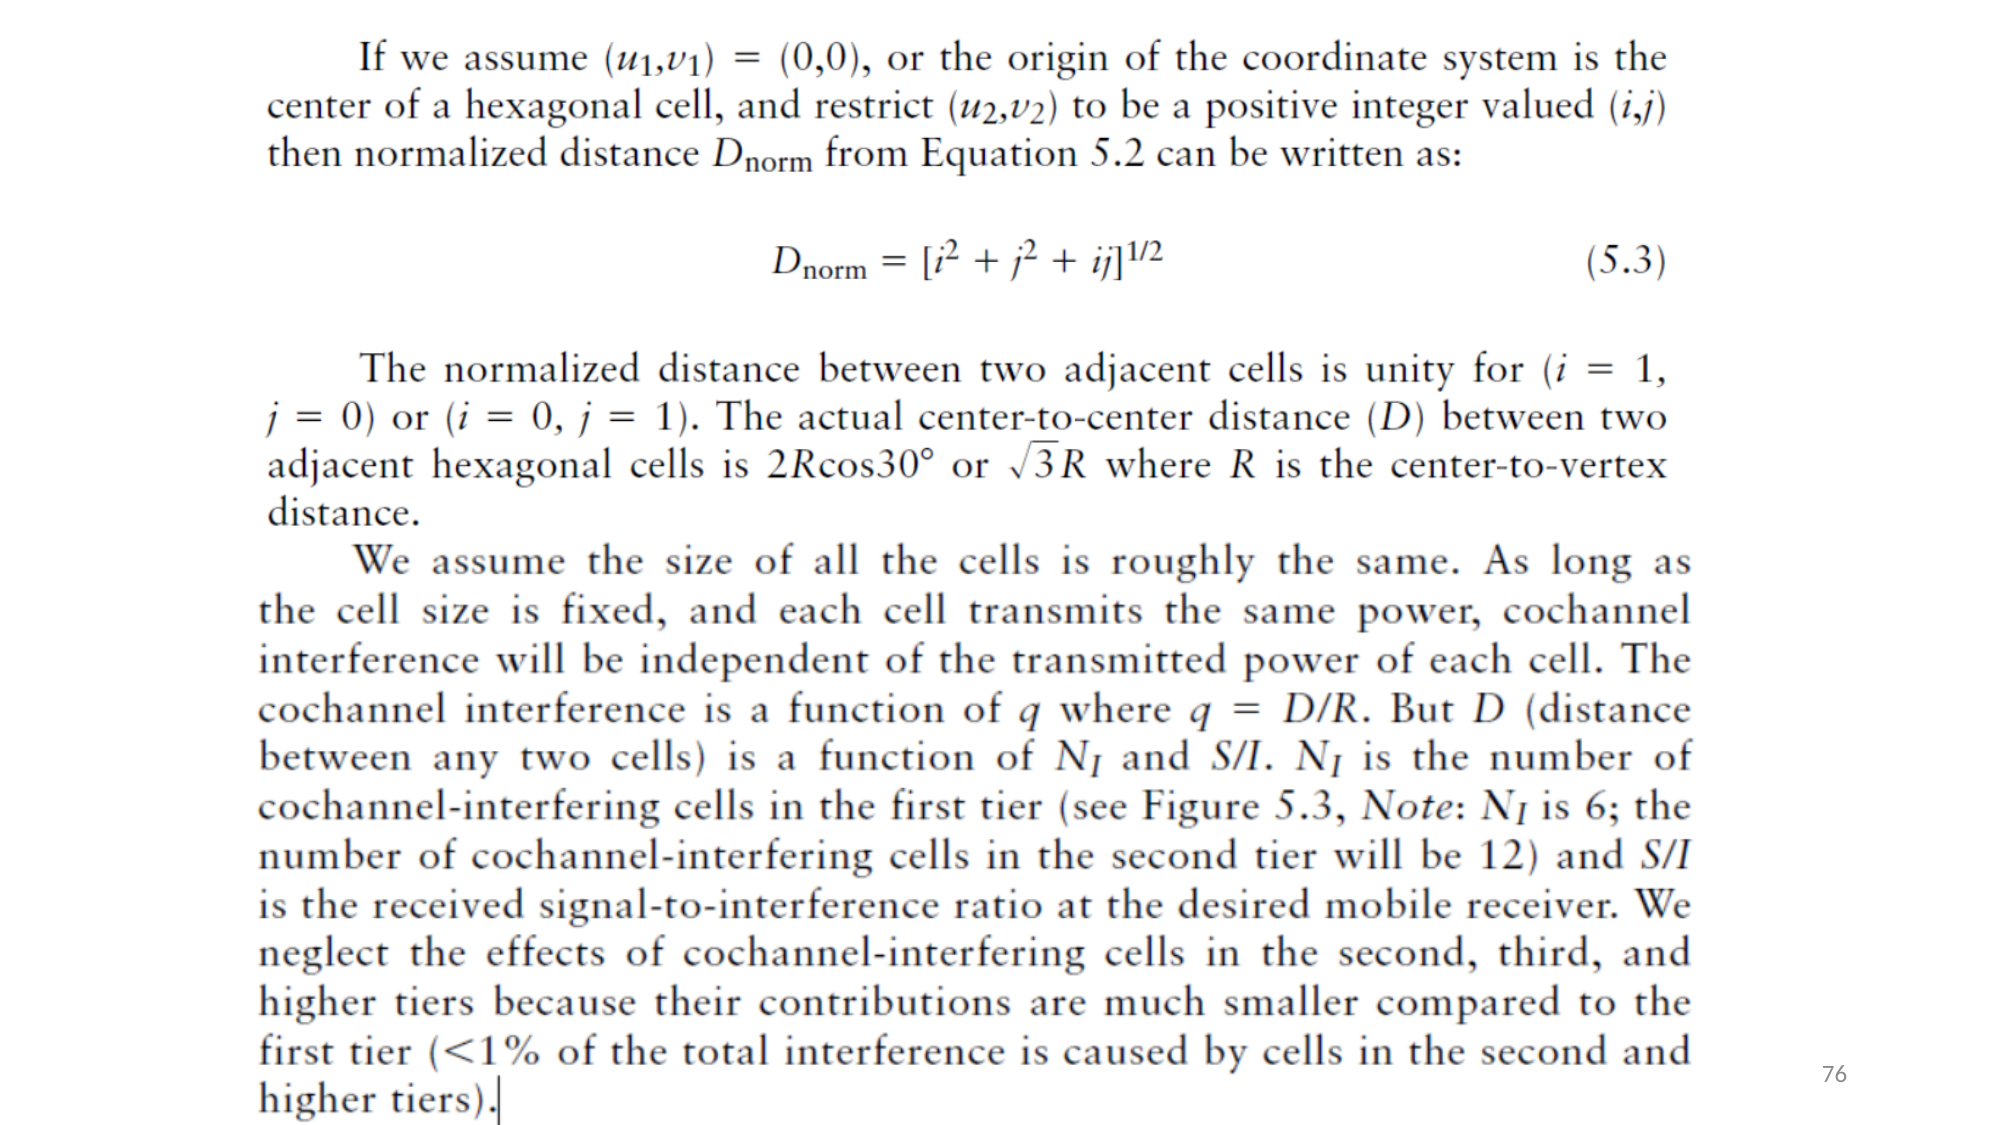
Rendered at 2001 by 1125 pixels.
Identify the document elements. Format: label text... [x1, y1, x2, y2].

picture [254, 539, 1705, 1125]
slide_number 76 [1705, 1042, 1863, 1103]
picture [249, 24, 1675, 535]
